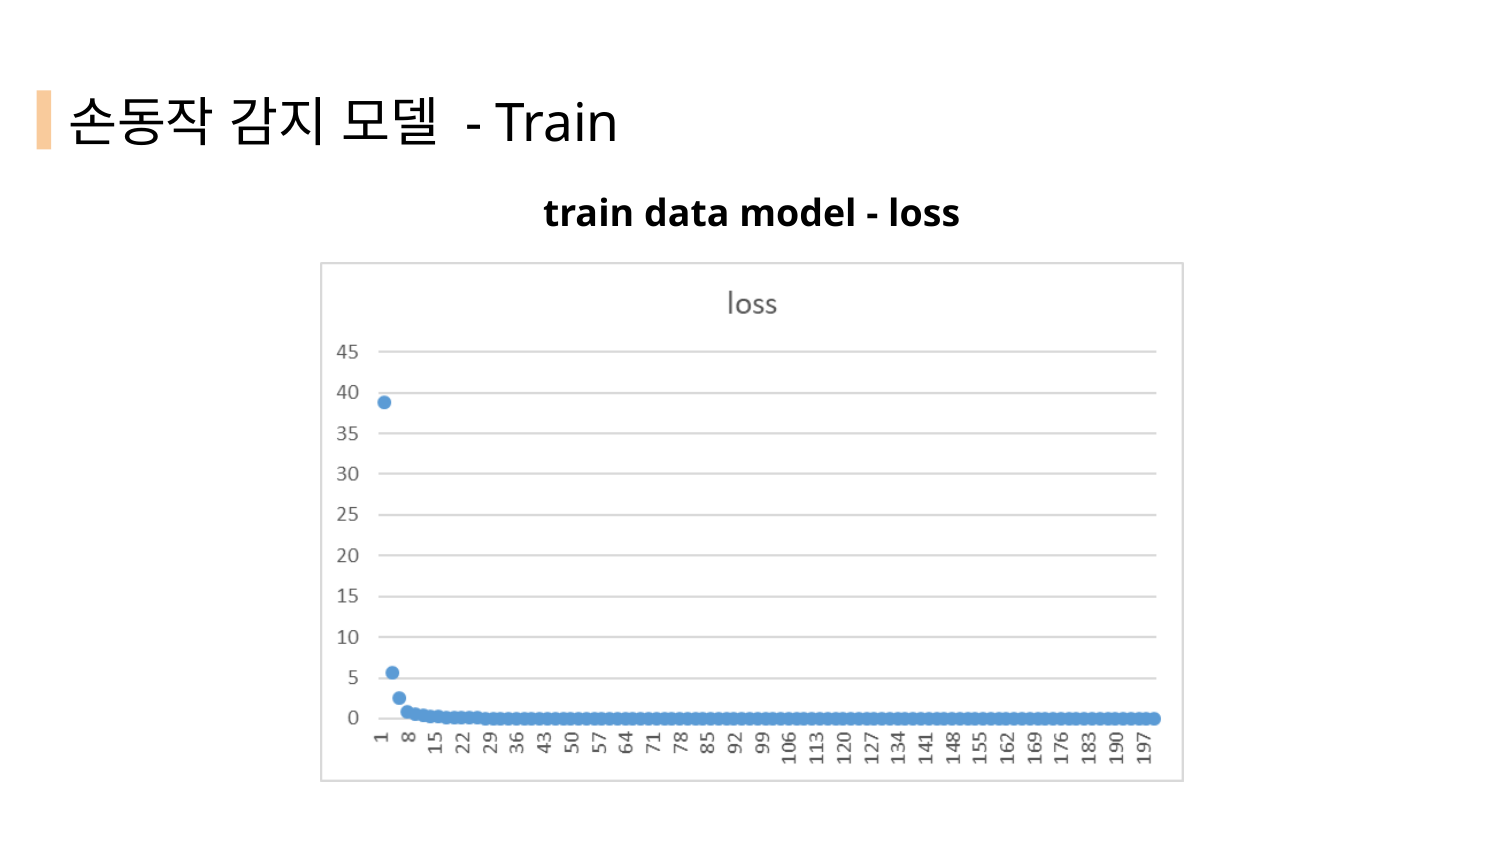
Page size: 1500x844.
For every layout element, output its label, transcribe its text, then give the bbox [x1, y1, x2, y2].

title 손동작 감지 모델 - Train [53, 72, 1451, 167]
picture [320, 262, 1184, 782]
title train data model - loss [476, 166, 1028, 260]
text_box [36, 90, 52, 150]
